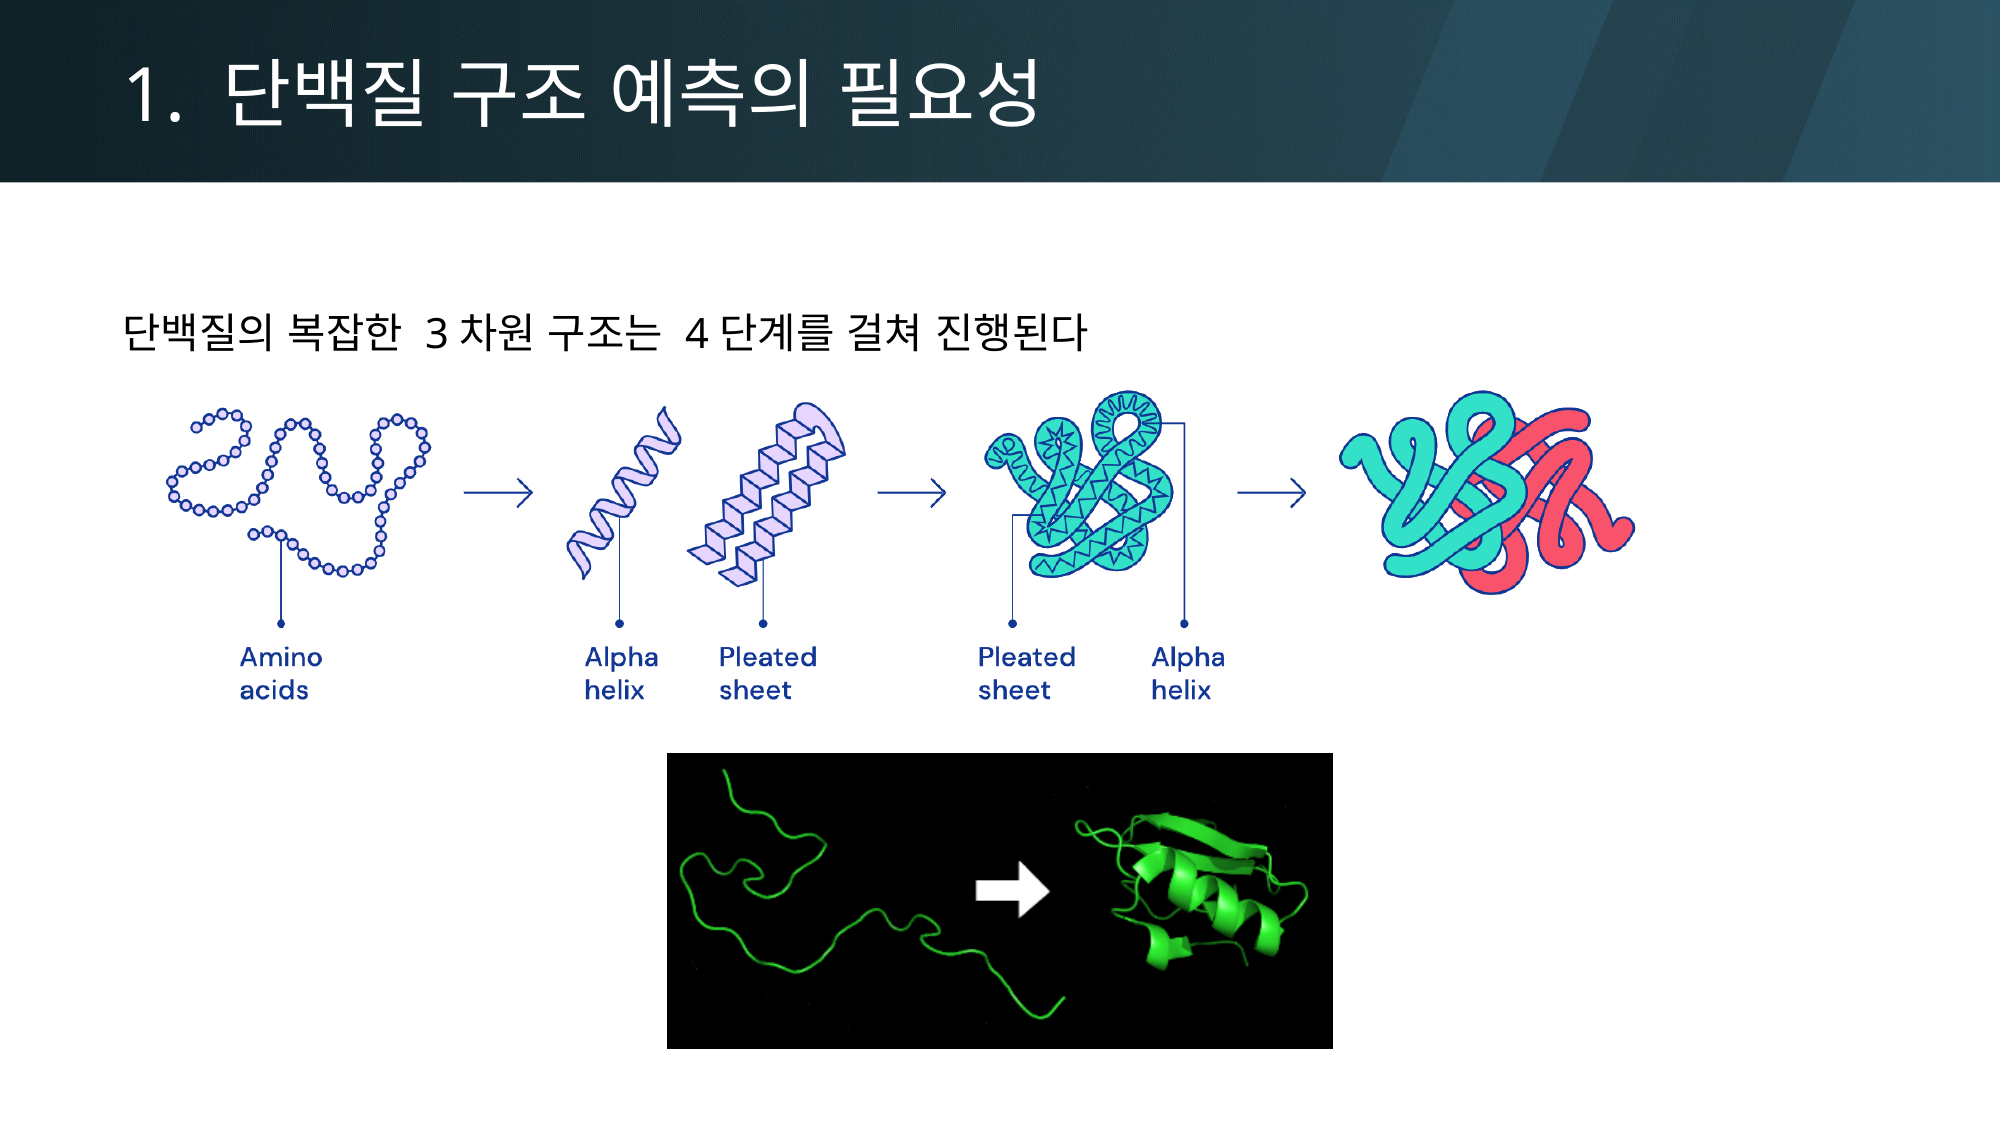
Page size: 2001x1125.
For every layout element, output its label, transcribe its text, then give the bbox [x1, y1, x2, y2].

list 1. 단백질 구조 예측의 필요성 [107, 49, 1491, 114]
picture [667, 753, 1333, 1049]
picture [145, 375, 1653, 705]
text_box 단백질의 복잡한 3차원 구조는 4단계를 걸쳐 진행된다 [107, 249, 1735, 365]
picture [0, 0, 2000, 182]
